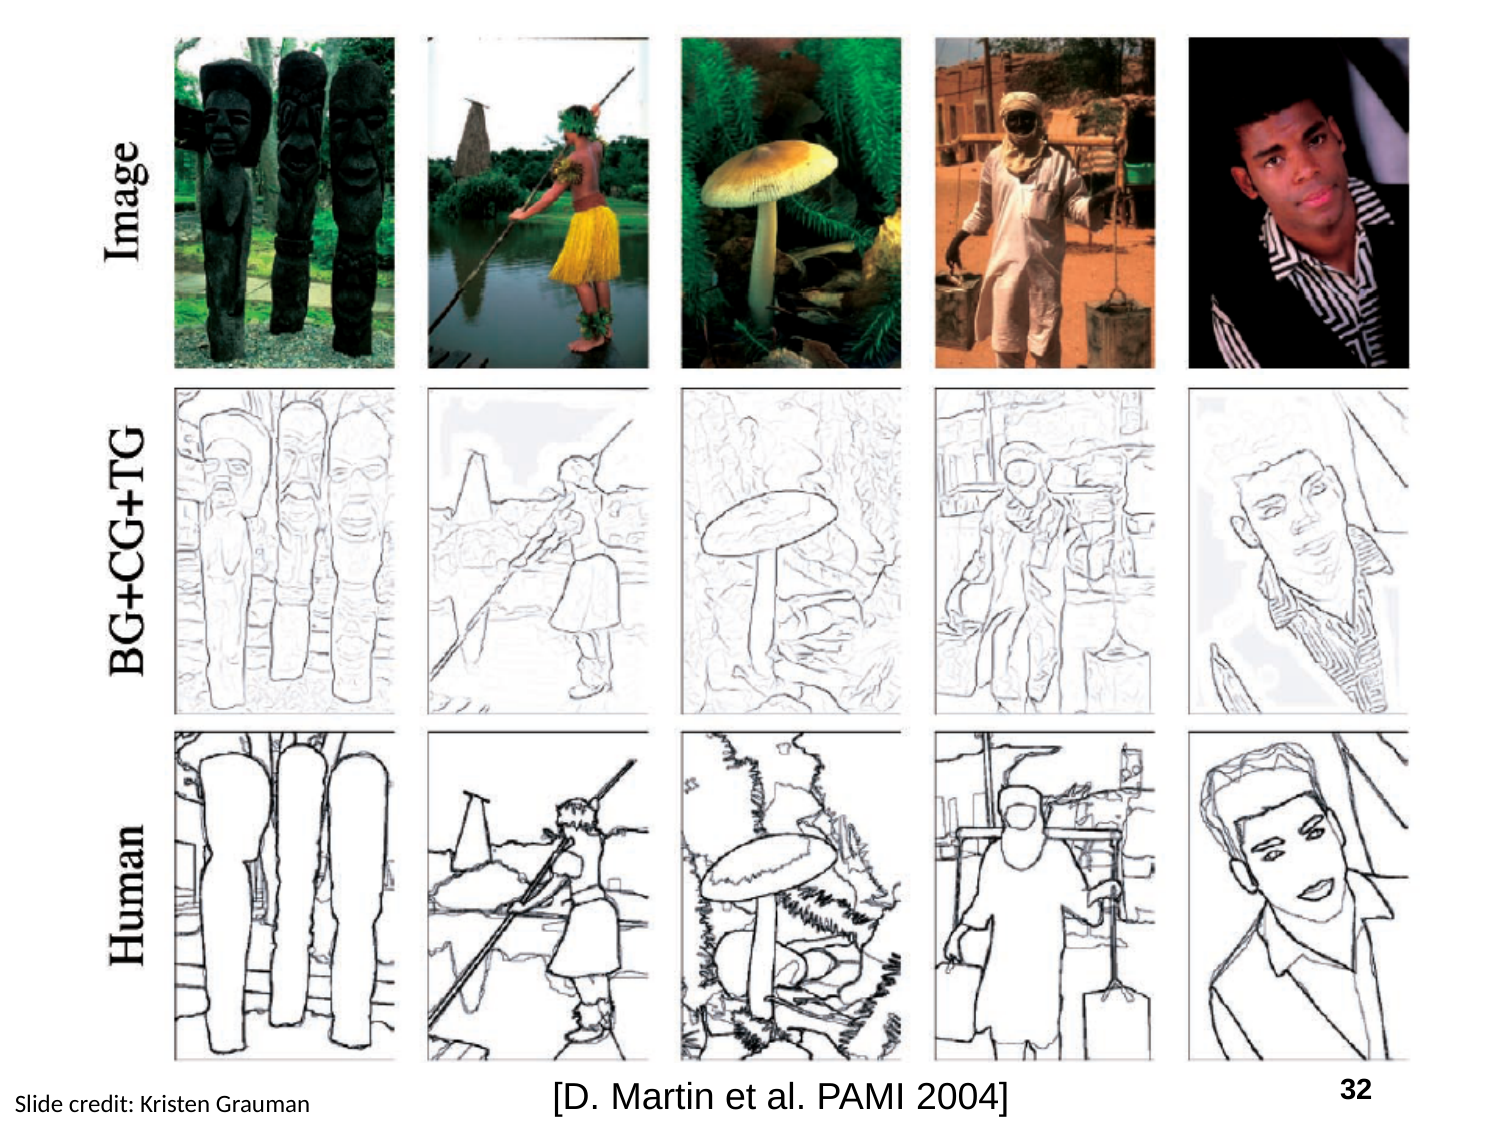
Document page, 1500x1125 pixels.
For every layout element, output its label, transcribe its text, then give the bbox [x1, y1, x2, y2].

text_box [D. Martin et al. PAMI 2004] [537, 1072, 1074, 1124]
slide_number 32 [1074, 1072, 1388, 1125]
picture [87, 24, 1426, 1063]
text_box Slide credit: Kristen Grauman [0, 1079, 375, 1125]
